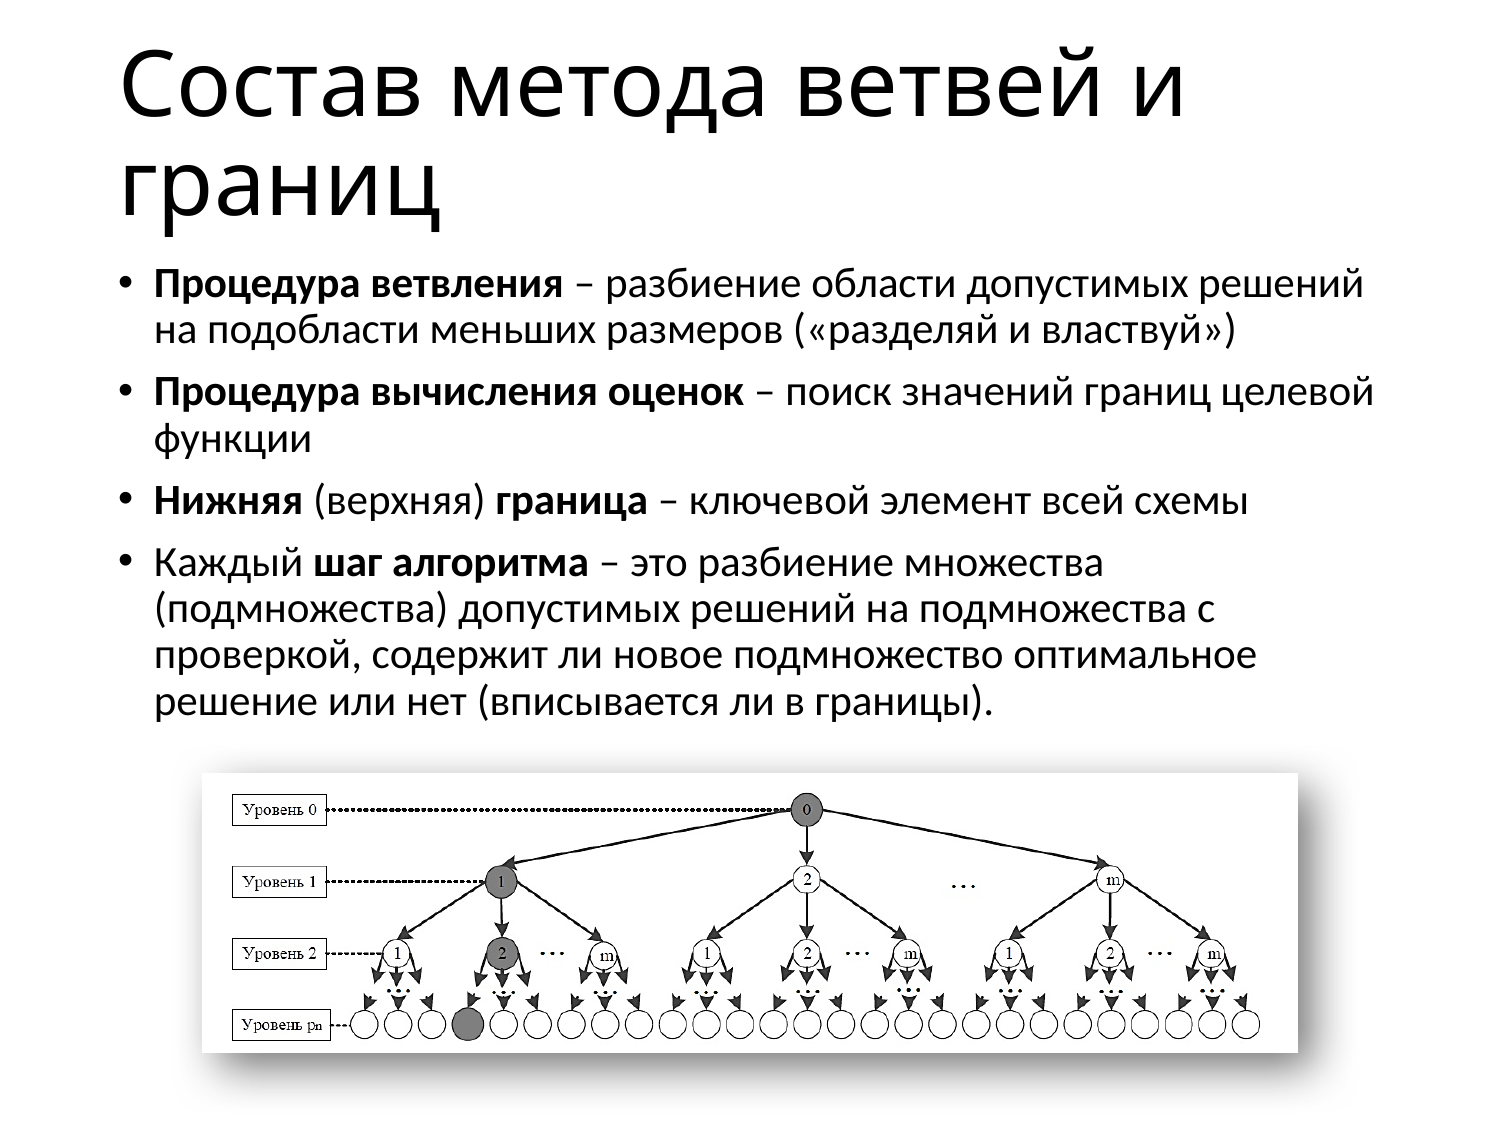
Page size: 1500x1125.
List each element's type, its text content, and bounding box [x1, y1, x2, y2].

list Процедура ветвления – разбиение области допустимых решений на подобласти меньших размеров («разделяй и властвуй») Процедура вычисления оценок – поиск значений границ целевой функции Нижняя (верхняя) граница – ключевой элемент всей схемы Каждый шаг алгоритма – это разбиение множества (подмножества) допустимых решений на подмножества с проверкой, содержит ли новое подмножество оптимальное решение или нет (вписывается ли в границы). [103, 253, 1397, 763]
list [202, 773, 1298, 1053]
title Состав метода ветвей и границ [103, 59, 1397, 214]
